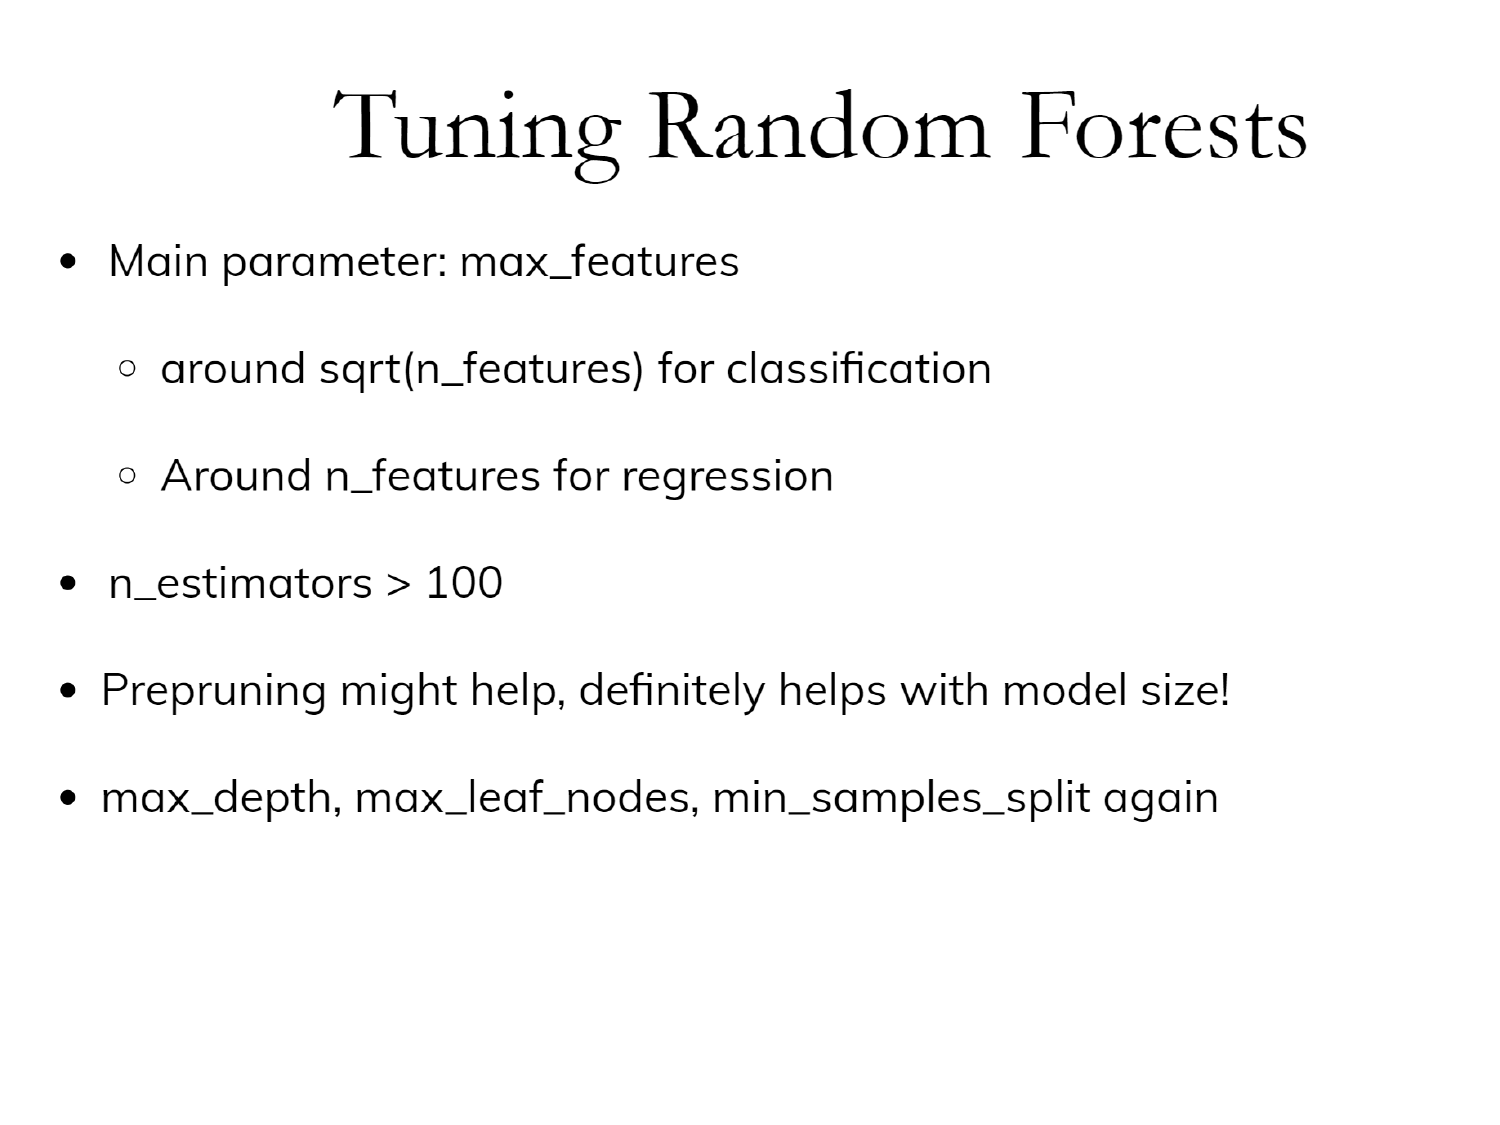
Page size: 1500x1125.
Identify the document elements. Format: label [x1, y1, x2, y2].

picture [0, 59, 1500, 936]
